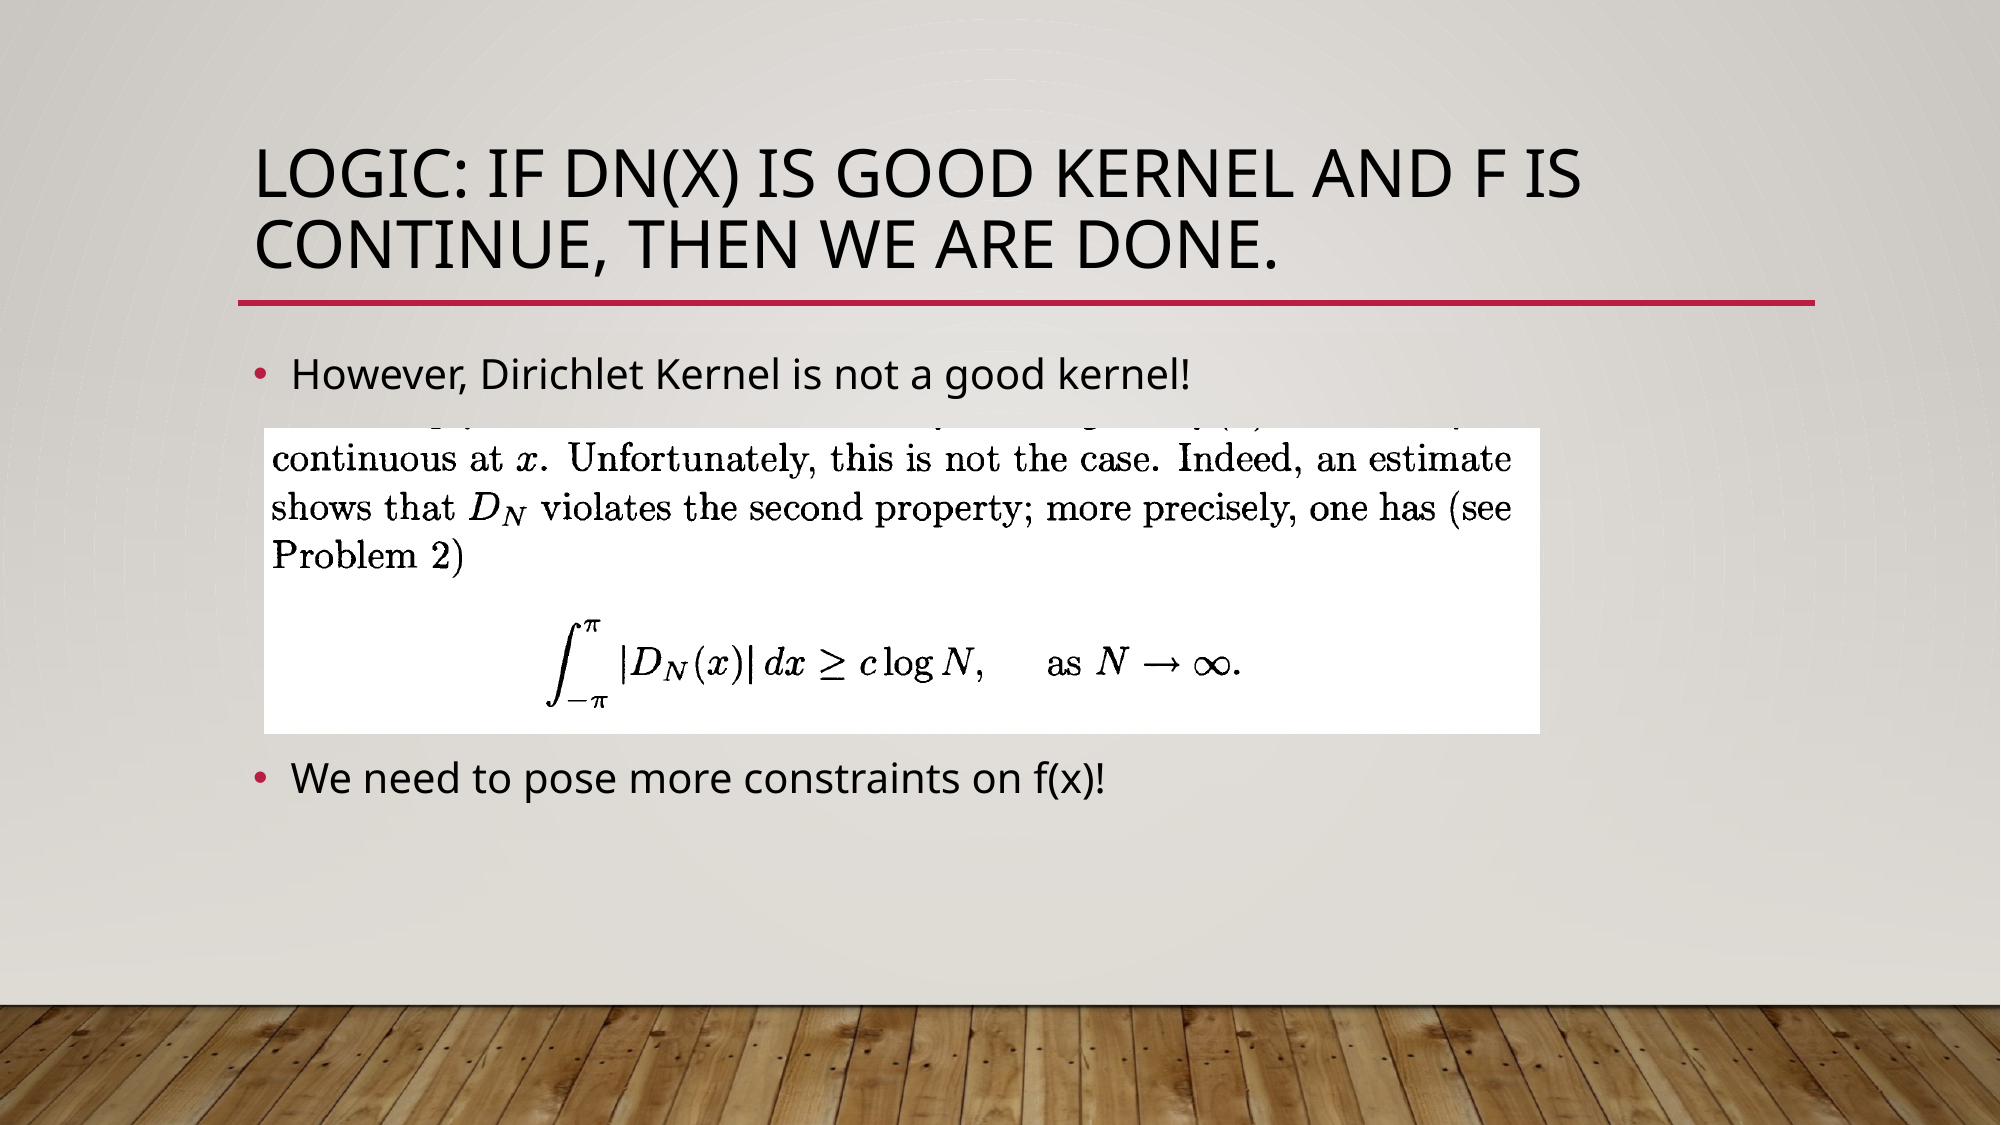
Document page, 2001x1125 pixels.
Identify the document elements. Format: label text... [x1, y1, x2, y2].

picture [264, 428, 1540, 734]
title Logic: If DN(x) is good kernel and f is continue, then we are done. [238, 131, 1814, 305]
list However, Dirichlet Kernel is not a good kernel! We need to pose more constraints on f(x)! [238, 330, 1814, 897]
picture [0, 1005, 2000, 1125]
